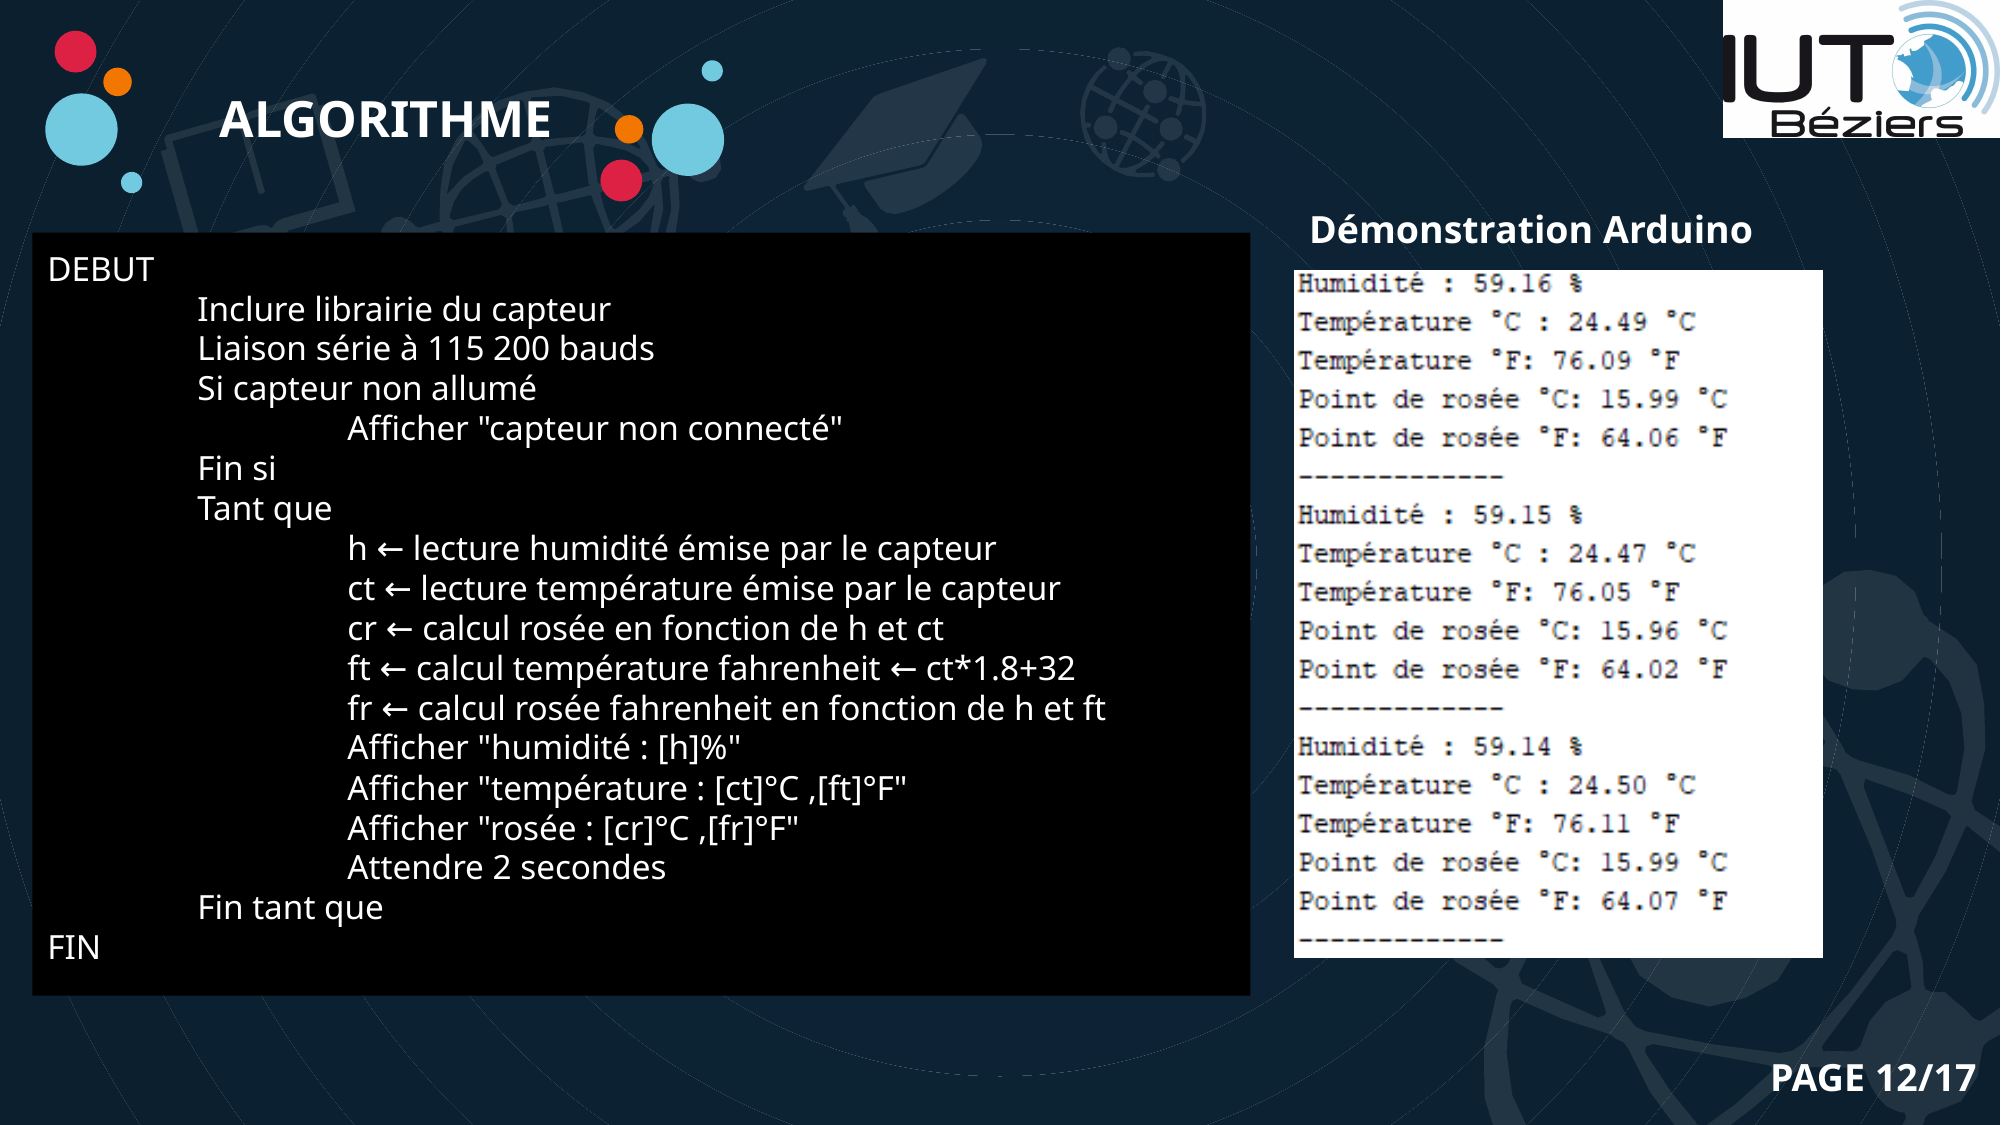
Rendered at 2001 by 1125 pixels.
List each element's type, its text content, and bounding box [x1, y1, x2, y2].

picture [1723, 0, 2000, 139]
list ALGORITHME [113, 77, 660, 166]
text_box DEBUT Inclure librairie du capteur Liaison série à 115 200 bauds Si capteur non allumé Afficher "capteur non connecté" Fin si Tant que h ← lecture humidité émise par le capteur ct ← lecture température émise par le capteur cr ← calcul rosée en fonction de h et ct ft ← calcul température fahrenheit ← ct*1.8+32 fr ← calcul rosée fahrenheit en fonction de h et ft Afficher "humidité : [h]%" Afficher "température : [ct]°C ,[ft]°F" Afficher "rosée : [cr]°C ,[fr]°F" Attendre 2 secondes Fin tant que FIN [32, 232, 1251, 996]
picture [1294, 270, 1823, 958]
text_box Démonstration Arduino [1294, 191, 1928, 271]
slide_number PAGE ‹#›/17 [1667, 1038, 1992, 1125]
